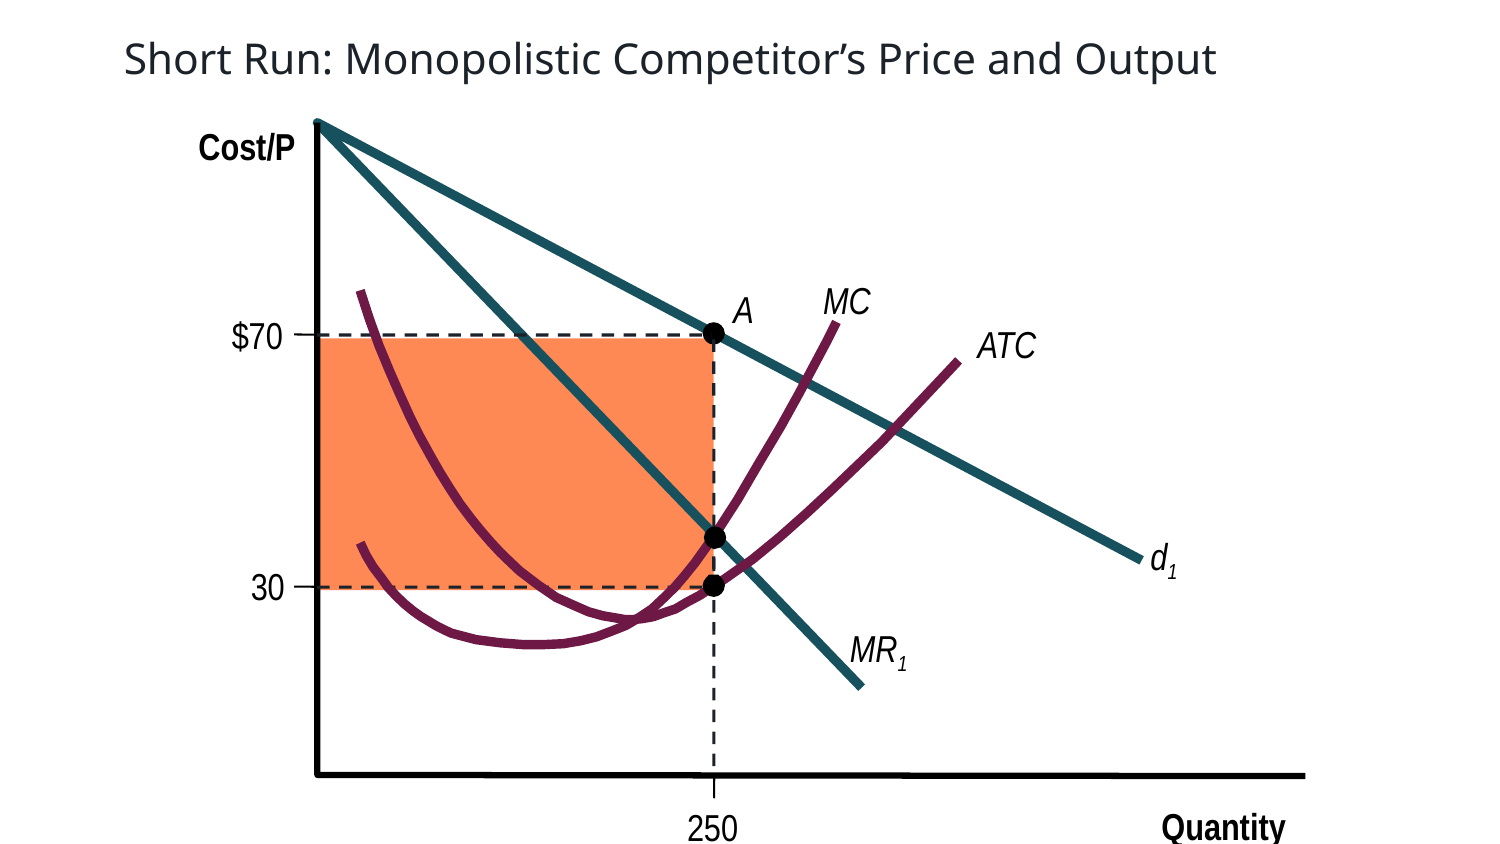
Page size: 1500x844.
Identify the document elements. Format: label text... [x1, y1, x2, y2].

text_box Short Run: Monopolistic Competitor’s Price and Output [112, 15, 1405, 106]
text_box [194, 122, 1306, 844]
